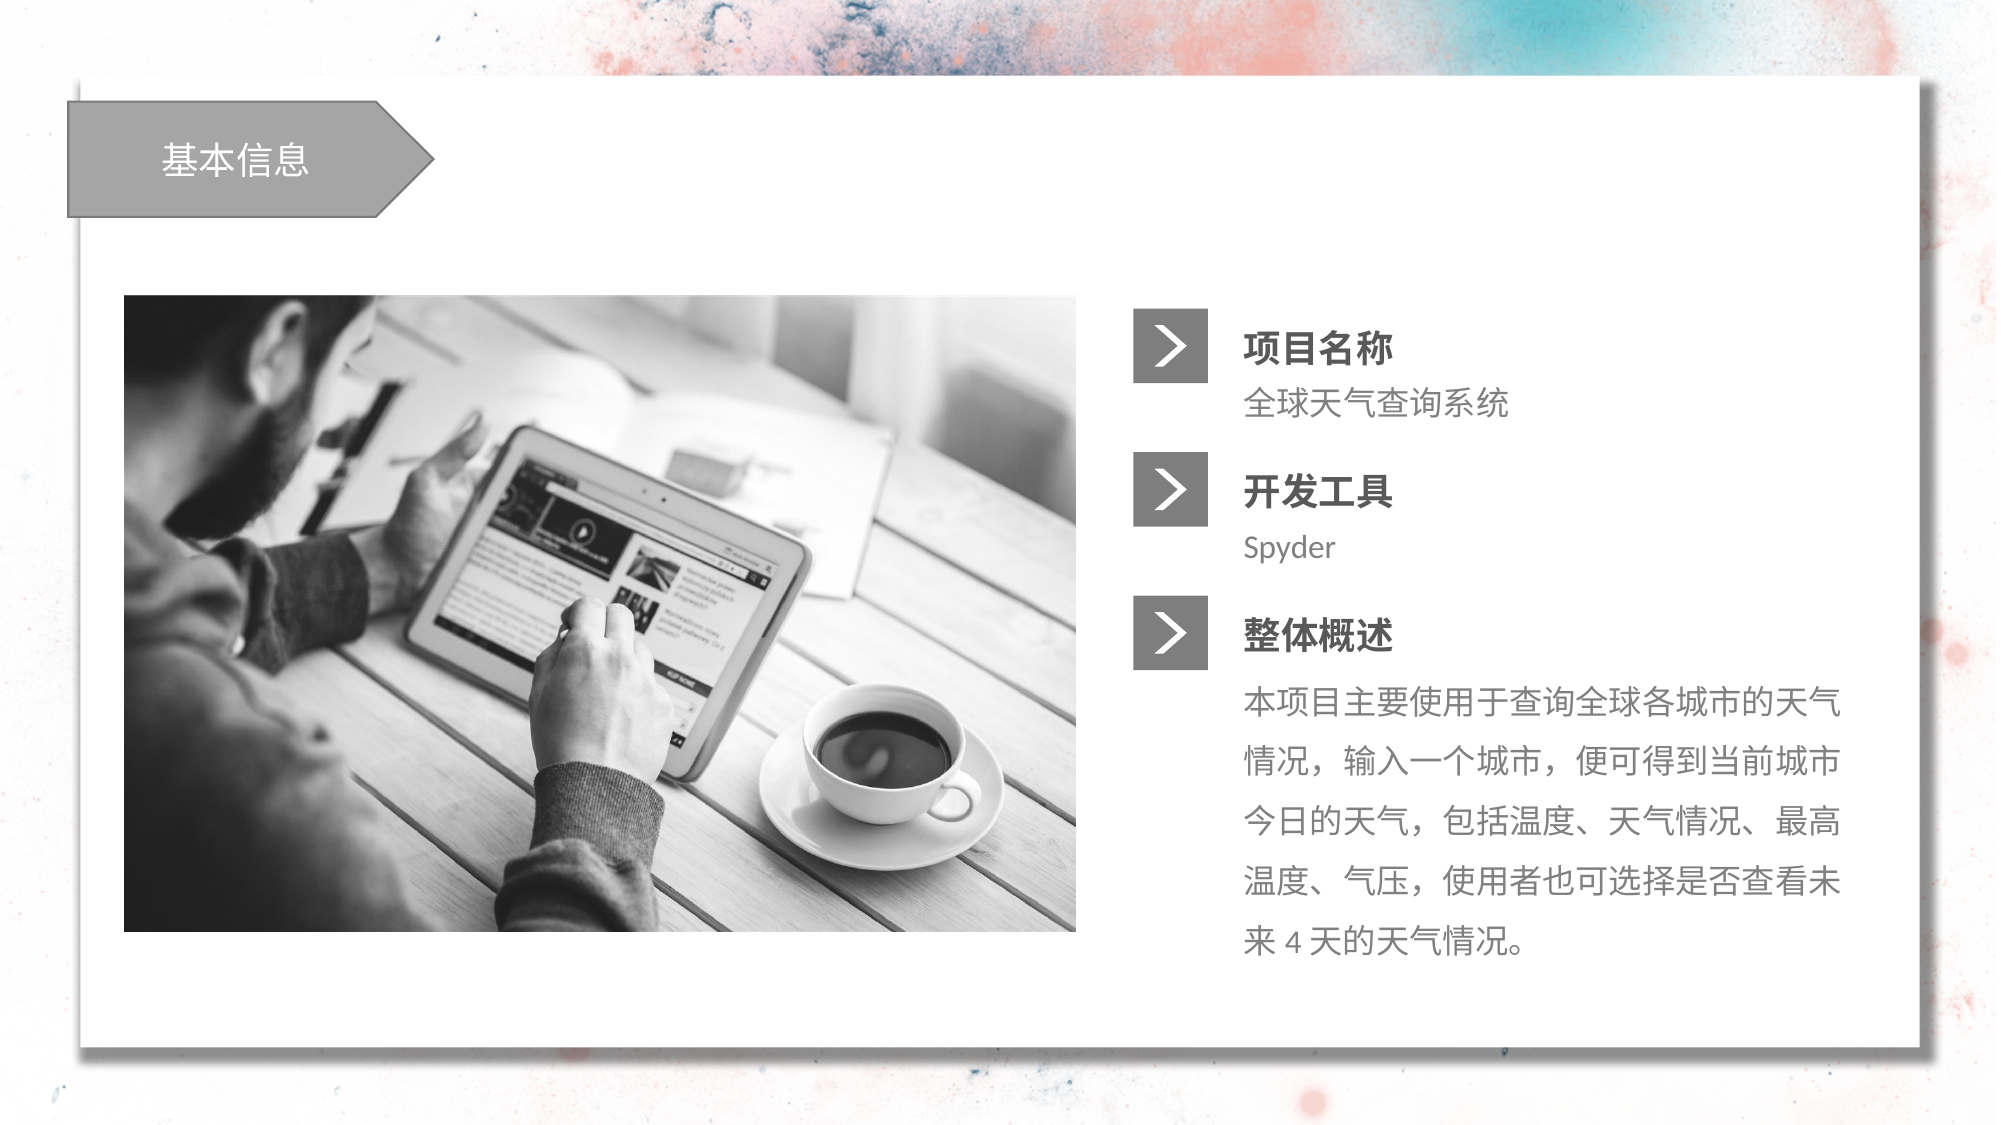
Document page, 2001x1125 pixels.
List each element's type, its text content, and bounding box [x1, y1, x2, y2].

text_box 基本信息 [67, 100, 435, 218]
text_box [1133, 595, 1877, 972]
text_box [1133, 308, 1877, 430]
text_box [1133, 452, 1877, 574]
picture [0, 0, 1996, 1125]
